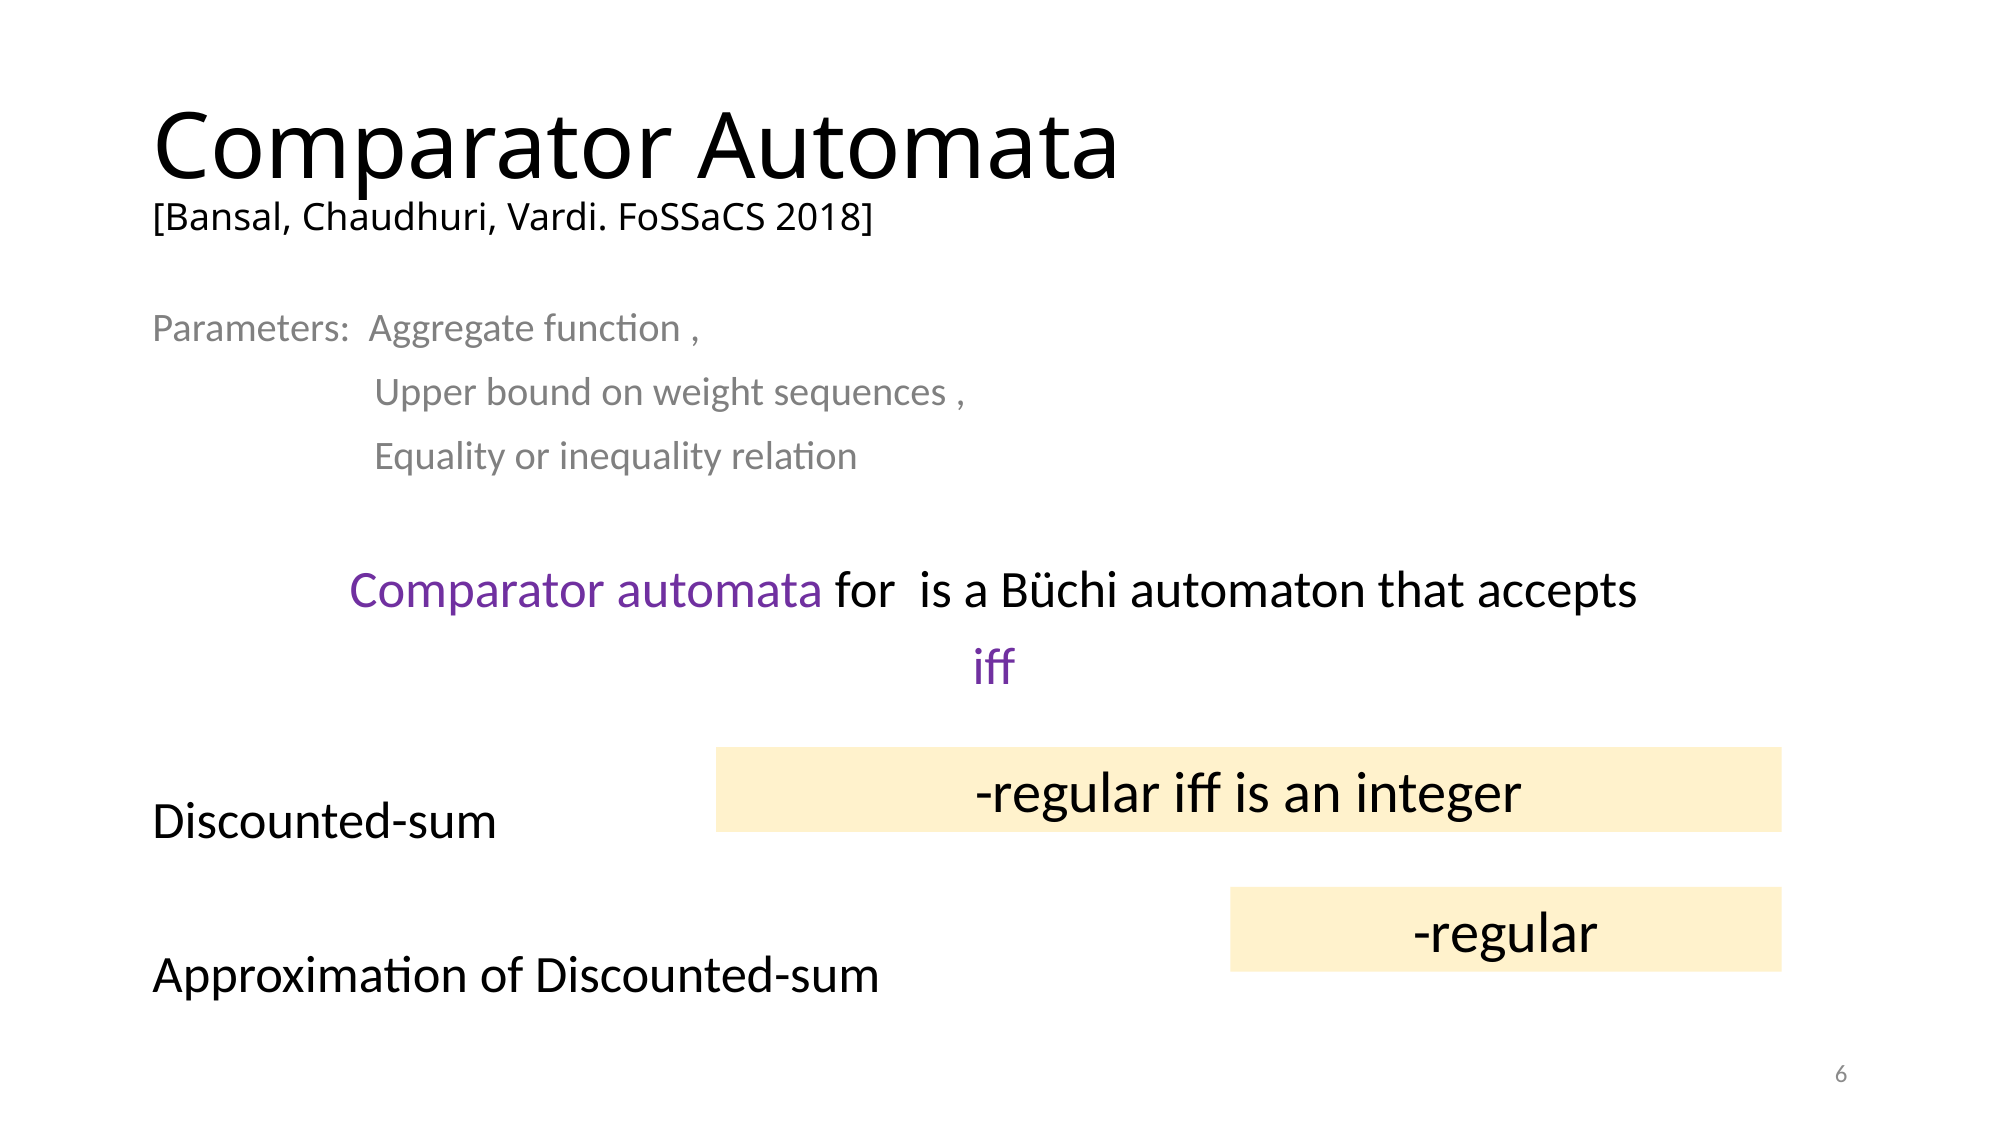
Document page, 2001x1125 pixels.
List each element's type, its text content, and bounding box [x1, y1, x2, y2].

slide_number 6 [1412, 1042, 1863, 1103]
title Comparator Automata [Bansal, Chaudhuri, Vardi. FoSSaCS 2018] [137, 59, 1863, 278]
